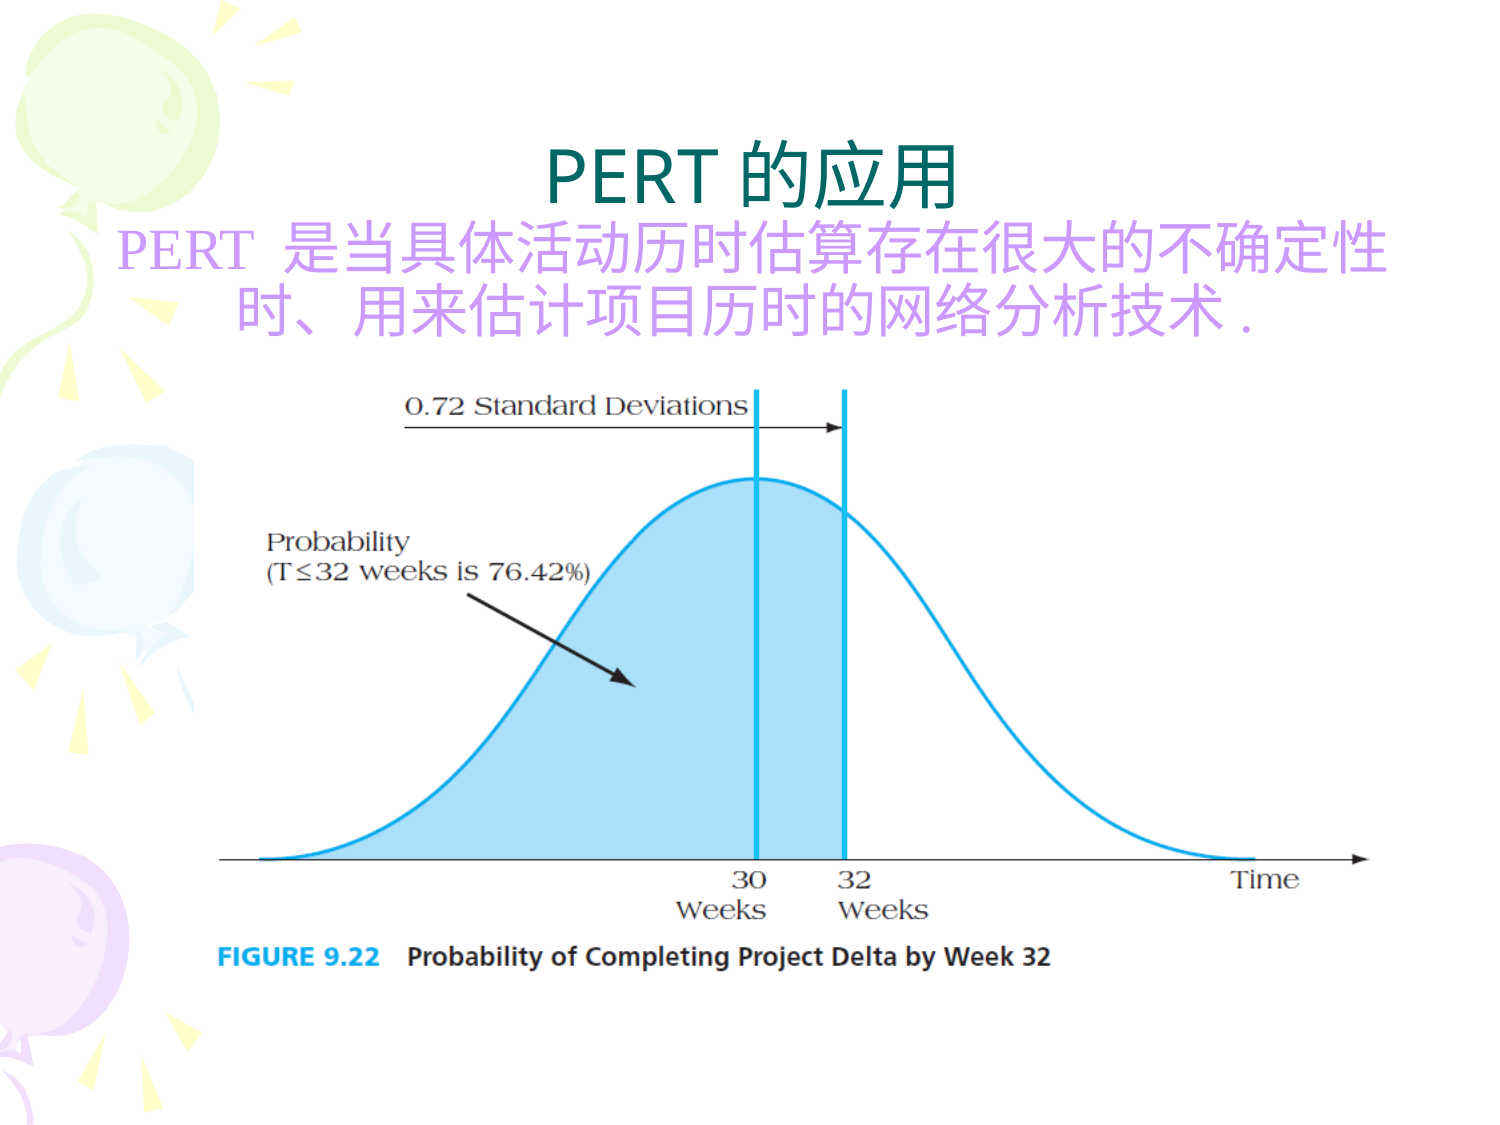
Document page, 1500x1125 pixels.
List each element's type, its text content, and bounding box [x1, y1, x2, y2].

title PERT的应用 PERT 是当具体活动历时估算存在很大的不确定性时、用来估计项目历时的网络分析技术. [76, 136, 1430, 354]
picture [194, 366, 1382, 982]
